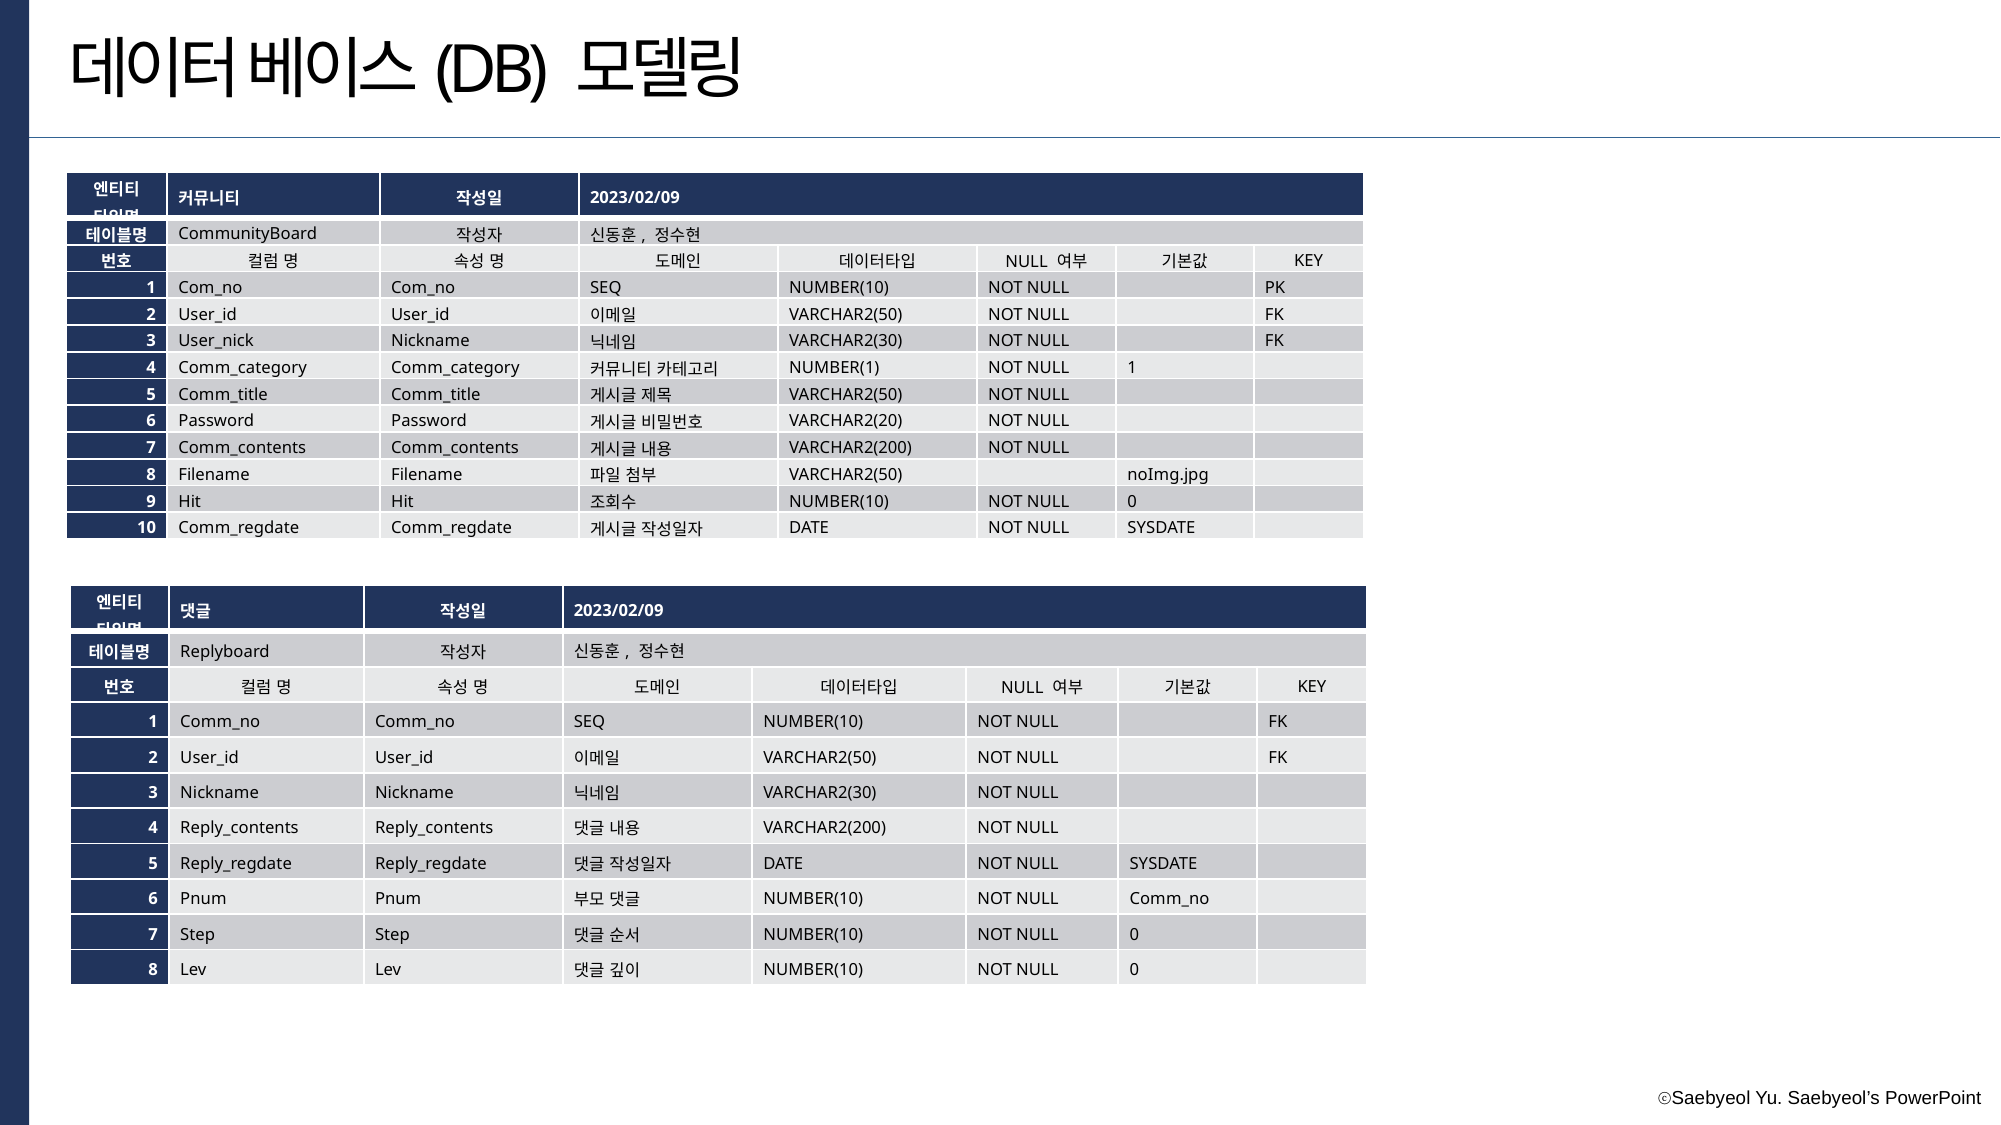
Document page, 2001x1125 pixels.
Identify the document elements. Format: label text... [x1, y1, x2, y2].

table_cell SEQ [580, 272, 777, 297]
table_cell [1117, 406, 1253, 431]
table_cell Comm_regdate [381, 513, 578, 538]
table_cell 댓글 깊이 [564, 950, 751, 984]
table_cell [1119, 774, 1256, 807]
table_cell NOT NULL [978, 299, 1115, 324]
table_cell Step [365, 915, 562, 949]
table_cell 컬럼 명 [170, 668, 363, 701]
table_cell 0 [1119, 915, 1256, 949]
table_cell [1258, 809, 1366, 843]
table_cell NOT NULL [967, 844, 1117, 878]
table_cell 기본값 [1119, 668, 1256, 701]
table_cell CommunityBoard [168, 221, 379, 244]
table_cell NUMBER(10) [753, 703, 965, 736]
table_cell 6 [67, 406, 166, 431]
table_cell NUMBER(10) [753, 950, 965, 984]
table_cell 댓글 순서 [564, 915, 751, 949]
table_cell VARCHAR2(30) [753, 774, 965, 807]
table_header 2023/02/09 [580, 173, 1363, 215]
table_header 2023/02/09 [564, 586, 1366, 628]
table_cell NUMBER(10) [779, 486, 976, 511]
table_header 엔티티 타입명 [67, 173, 166, 215]
table_cell SYSDATE [1117, 513, 1253, 538]
table_cell NOT NULL [978, 379, 1115, 404]
table_cell Comm_no [1119, 880, 1256, 913]
table_cell NOT NULL [967, 950, 1117, 984]
table_cell Comm_contents [168, 433, 379, 458]
table_cell NOT NULL [978, 486, 1115, 511]
table_header 작성일 [381, 173, 578, 215]
table_cell 속성 명 [381, 246, 578, 271]
table_cell NOT NULL [978, 406, 1115, 431]
table_cell Lev [365, 950, 562, 984]
table_header 작성일 [365, 586, 562, 628]
table_cell 닉네임 [564, 774, 751, 807]
table_cell KEY [1255, 246, 1363, 271]
table_cell 2 [67, 299, 166, 324]
table_cell NUMBER(10) [753, 880, 965, 913]
table_cell [1255, 379, 1363, 404]
table_header 엔티티 타입명 [71, 586, 168, 628]
table_cell [1117, 272, 1253, 297]
table_header 커뮤니티 [168, 173, 379, 215]
table_cell NOT NULL [967, 915, 1117, 949]
table_cell [1119, 809, 1256, 843]
table_cell Reply_contents [365, 809, 562, 843]
table_cell VARCHAR2(30) [779, 326, 976, 351]
table_cell 8 [71, 950, 168, 984]
table_cell 1 [71, 703, 168, 736]
table_cell 작성자 [365, 634, 562, 666]
table_cell DATE [753, 844, 965, 878]
table_cell [1258, 774, 1366, 807]
table_cell Nickname [381, 326, 578, 351]
table_cell [1117, 433, 1253, 458]
table_cell 8 [67, 460, 166, 485]
table_cell [1255, 353, 1363, 378]
table_cell [1255, 460, 1363, 485]
table_cell 3 [71, 774, 168, 807]
table_cell VARCHAR2(50) [779, 379, 976, 404]
table_cell [1258, 844, 1366, 878]
table_cell Password [168, 406, 379, 431]
table_cell 7 [71, 915, 168, 949]
table_cell Comm_title [168, 379, 379, 404]
table_cell SEQ [564, 703, 751, 736]
table_cell 신동훈, 정수현 [564, 634, 1366, 666]
table_cell 0 [1117, 486, 1253, 511]
table_cell FK [1255, 326, 1363, 351]
table_cell User_id [170, 738, 363, 772]
table_cell 도메인 [564, 668, 751, 701]
table_cell Com_no [168, 272, 379, 297]
table_cell Comm_category [168, 353, 379, 378]
table_cell Comm_no [170, 703, 363, 736]
table_cell 닉네임 [580, 326, 777, 351]
table_cell [1117, 379, 1253, 404]
table_cell 테이블명 [67, 221, 166, 244]
table_cell NOT NULL [978, 272, 1115, 297]
table_cell Replyboard [170, 634, 363, 666]
table_cell NOT NULL [967, 880, 1117, 913]
table_cell NOT NULL [967, 703, 1117, 736]
table_cell 게시글 작성일자 [580, 513, 777, 538]
table_cell 조회수 [580, 486, 777, 511]
table_cell NULL 여부 [967, 668, 1117, 701]
table_cell VARCHAR2(200) [779, 433, 976, 458]
text_box 데이터 베이스(DB) 모델링 [54, 18, 763, 113]
table_cell 1 [1117, 353, 1253, 378]
table_cell [1255, 406, 1363, 431]
table_cell Reply_regdate [170, 844, 363, 878]
table_cell Comm_no [365, 703, 562, 736]
table_cell PK [1255, 272, 1363, 297]
table_cell Step [170, 915, 363, 949]
table_cell SYSDATE [1119, 844, 1256, 878]
table_cell 커뮤니티 카테고리 [580, 353, 777, 378]
table_cell User_id [365, 738, 562, 772]
table_cell 5 [67, 379, 166, 404]
table_cell 게시글 내용 [580, 433, 777, 458]
table_cell VARCHAR2(20) [779, 406, 976, 431]
table_cell Comm_title [381, 379, 578, 404]
table_cell Filename [168, 460, 379, 485]
table_cell 3 [67, 326, 166, 351]
table_cell Password [381, 406, 578, 431]
table_cell User_nick [168, 326, 379, 351]
table_cell 6 [71, 880, 168, 913]
table_cell 도메인 [580, 246, 777, 271]
table_cell Pnum [170, 880, 363, 913]
table_cell NOT NULL [978, 353, 1115, 378]
table_cell NOT NULL [978, 326, 1115, 351]
table_cell 댓글 작성일자 [564, 844, 751, 878]
table_cell [1255, 486, 1363, 511]
table_cell NUMBER(1) [779, 353, 976, 378]
table_cell 7 [67, 433, 166, 458]
table_cell 2 [71, 738, 168, 772]
table_cell 번호 [67, 246, 166, 271]
table_cell NOT NULL [967, 809, 1117, 843]
table_cell NOT NULL [967, 738, 1117, 772]
table_cell 데이터타입 [779, 246, 976, 271]
table_cell [1258, 880, 1366, 913]
table_cell 5 [71, 844, 168, 878]
table_cell VARCHAR2(50) [779, 299, 976, 324]
table_cell 작성자 [381, 221, 578, 244]
table_cell Hit [168, 486, 379, 511]
table_cell 부모 댓글 [564, 880, 751, 913]
table_cell Lev [170, 950, 363, 984]
table_cell FK [1255, 299, 1363, 324]
table_cell VARCHAR2(50) [753, 738, 965, 772]
table_cell 번호 [71, 668, 168, 701]
table_cell KEY [1258, 668, 1366, 701]
table_cell [978, 460, 1115, 485]
table_cell 게시글 제목 [580, 379, 777, 404]
table_cell Reply_contents [170, 809, 363, 843]
table_cell [1255, 513, 1363, 538]
table_cell NUMBER(10) [753, 915, 965, 949]
table_cell Comm_regdate [168, 513, 379, 538]
table_cell 이메일 [564, 738, 751, 772]
table_cell NULL 여부 [978, 246, 1115, 271]
table_cell VARCHAR2(200) [753, 809, 965, 843]
table_cell 게시글 비밀번호 [580, 406, 777, 431]
table_cell Reply_regdate [365, 844, 562, 878]
table_cell 파일 첨부 [580, 460, 777, 485]
table_cell 속성 명 [365, 668, 562, 701]
table_cell 댓글 내용 [564, 809, 751, 843]
table_cell 4 [67, 353, 166, 378]
table_cell 9 [67, 486, 166, 511]
table_cell [1255, 433, 1363, 458]
table_cell User_id [168, 299, 379, 324]
table_cell Comm_category [381, 353, 578, 378]
text_box [0, 0, 30, 1125]
table_header 댓글 [170, 586, 363, 628]
table_cell NUMBER(10) [779, 272, 976, 297]
table_cell 신동훈, 정수현 [580, 221, 1363, 244]
table_cell Nickname [170, 774, 363, 807]
table_cell Hit [381, 486, 578, 511]
table_cell FK [1258, 703, 1366, 736]
table_cell [1119, 703, 1256, 736]
table_cell Pnum [365, 880, 562, 913]
table_cell User_id [381, 299, 578, 324]
table_cell [1258, 915, 1366, 949]
table_cell FK [1258, 738, 1366, 772]
table_cell noImg.jpg [1117, 460, 1253, 485]
table_cell [1117, 299, 1253, 324]
table_cell [1119, 738, 1256, 772]
table_cell 10 [67, 513, 166, 538]
table_cell 데이터타입 [753, 668, 965, 701]
table_cell 기본값 [1117, 246, 1253, 271]
table_cell NOT NULL [967, 774, 1117, 807]
table_cell NOT NULL [978, 433, 1115, 458]
table_cell [1117, 326, 1253, 351]
table_cell Com_no [381, 272, 578, 297]
table_cell 이메일 [580, 299, 777, 324]
table_cell VARCHAR2(50) [779, 460, 976, 485]
table_cell DATE [779, 513, 976, 538]
table_cell 1 [67, 272, 166, 297]
table_cell Nickname [365, 774, 562, 807]
table_cell 4 [71, 809, 168, 843]
table_cell [1258, 950, 1366, 984]
table_cell Filename [381, 460, 578, 485]
table_cell NOT NULL [978, 513, 1115, 538]
table_cell 컬럼 명 [168, 246, 379, 271]
table_cell 테이블명 [71, 634, 168, 666]
table_cell Comm_contents [381, 433, 578, 458]
table_cell 0 [1119, 950, 1256, 984]
